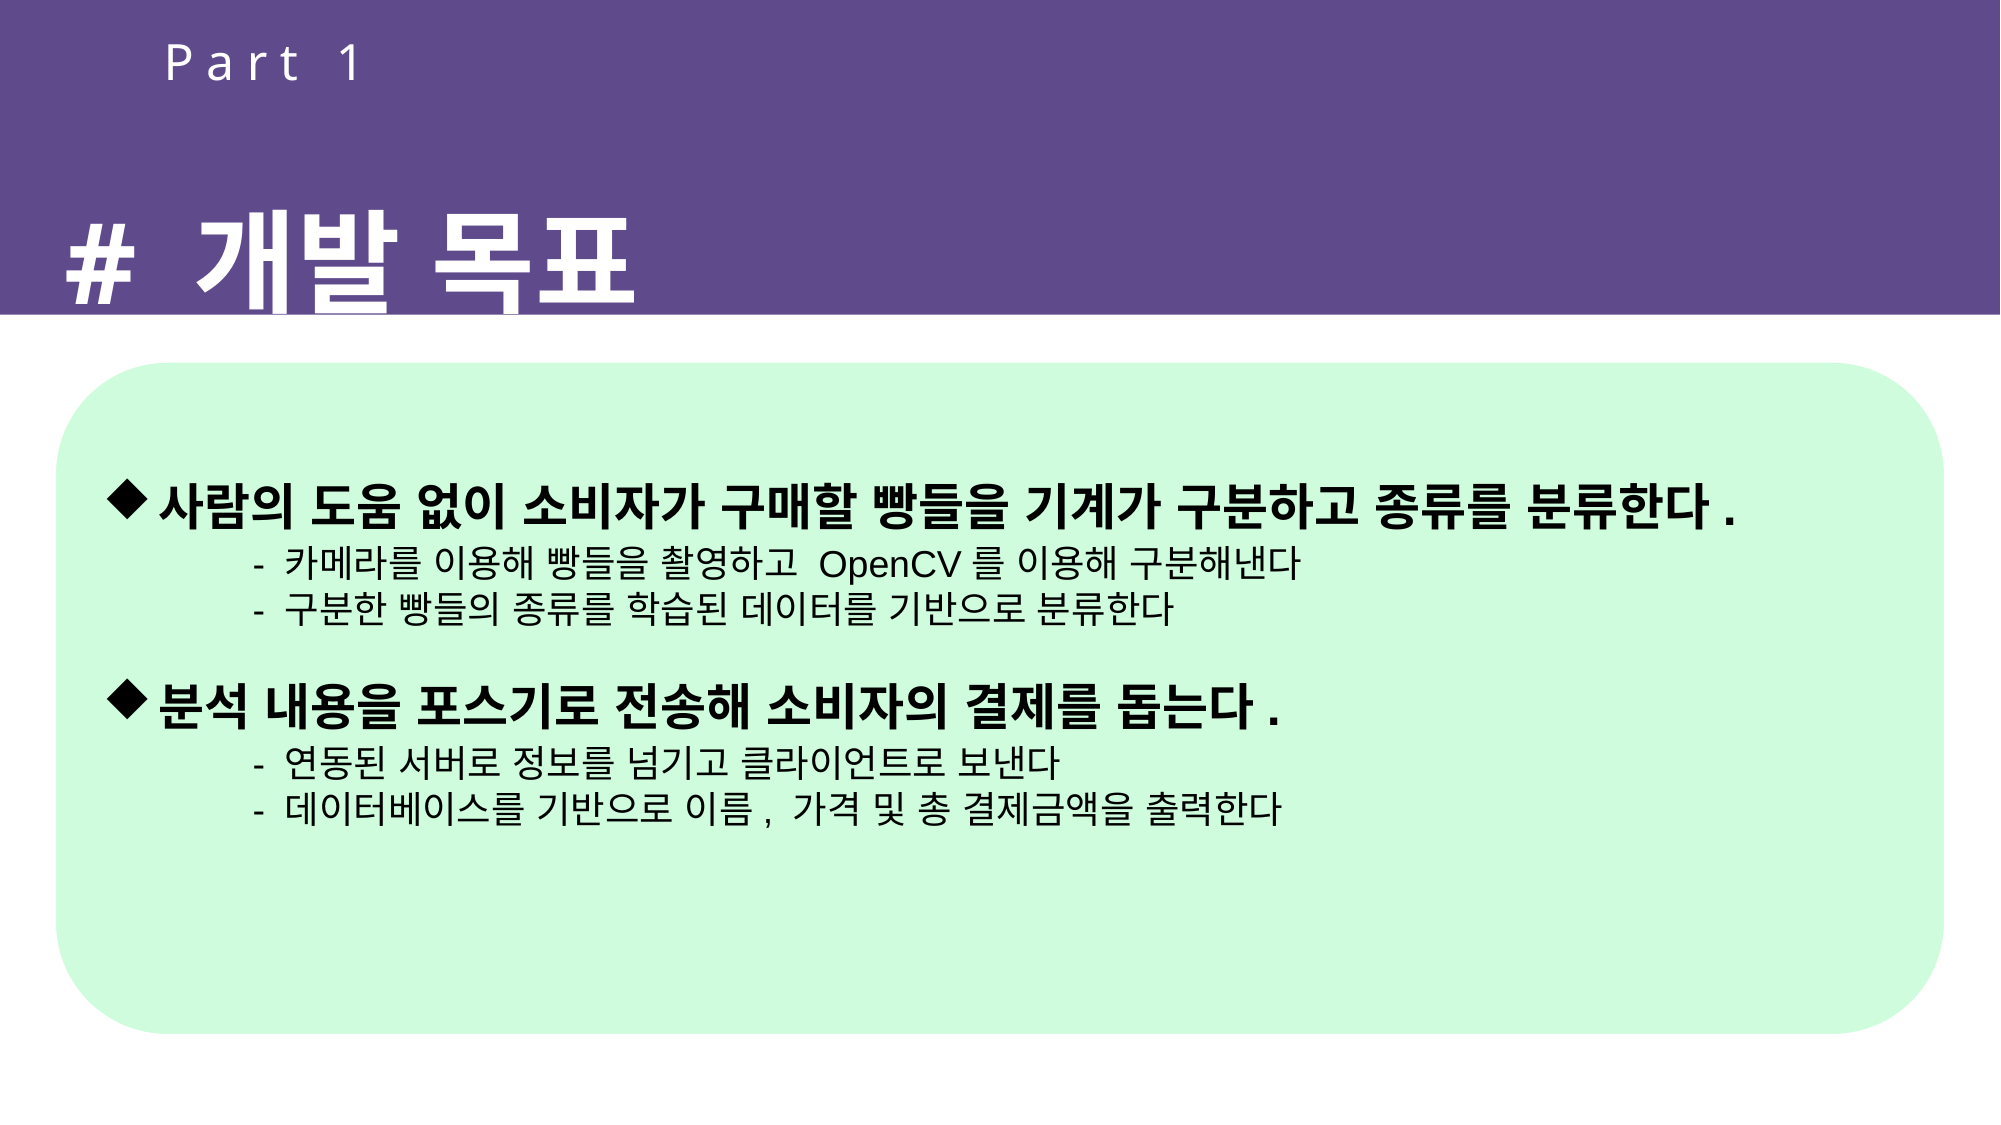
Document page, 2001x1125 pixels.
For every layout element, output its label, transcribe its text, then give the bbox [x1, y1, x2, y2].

text_box # 개발 목표 [49, 184, 686, 335]
text_box [0, 0, 2000, 316]
text_box 사람의 도움 없이 소비자가 구매할 빵들을 기계가 구분하고 종류를 분류한다. - 카메라를 이용해 빵들을 촬영하고 OpenCV를 이용해 구분해낸다 - 구분한 빵들의 종류를 학습된 데이터를 기반으로 분류한다 분석 내용을 포스기로 전송해 소비자의 결제를 돕는다. - 연동된 서버로 정보를 넘기고 클라이언트로 보낸다 - 데이터베이스를 기반으로 이름, 가격 및 총 결제금액을 출력한다 [53, 360, 1947, 1037]
text_box Part 1 [148, 22, 380, 98]
